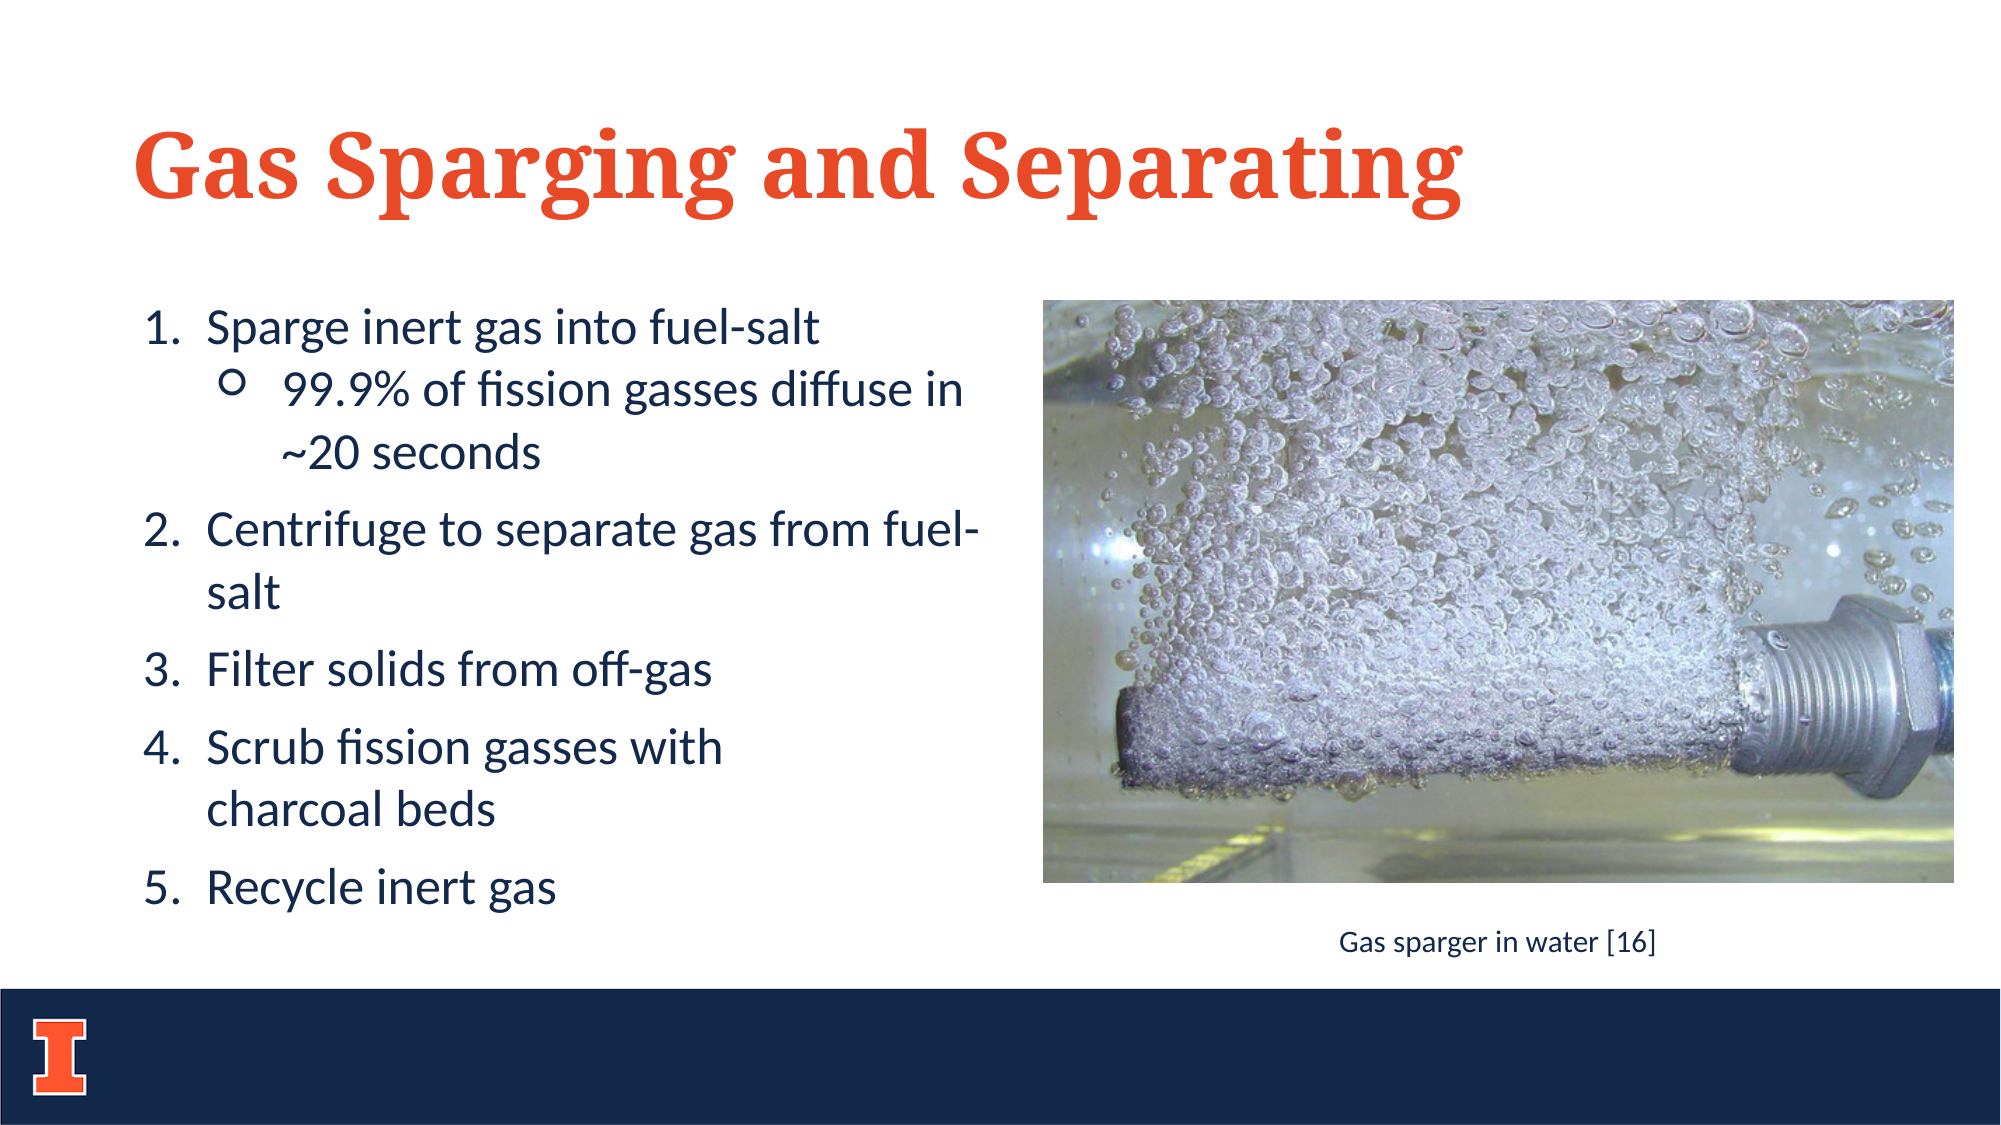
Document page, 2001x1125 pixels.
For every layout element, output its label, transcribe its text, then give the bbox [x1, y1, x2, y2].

picture [0, 0, 2001, 1125]
text_box Sparge inert gas into fuel-salt 99.9% of fission gasses diffuse in ~20 seconds Centrifuge to separate gas from fuel-salt Filter solids from off-gas Scrub fission gasses with charcoal beds Recycle inert gas [116, 277, 1044, 932]
text_box Gas sparger in water [16] [1057, 906, 1940, 973]
text_box Gas Sparging and Separating [116, 59, 1921, 278]
